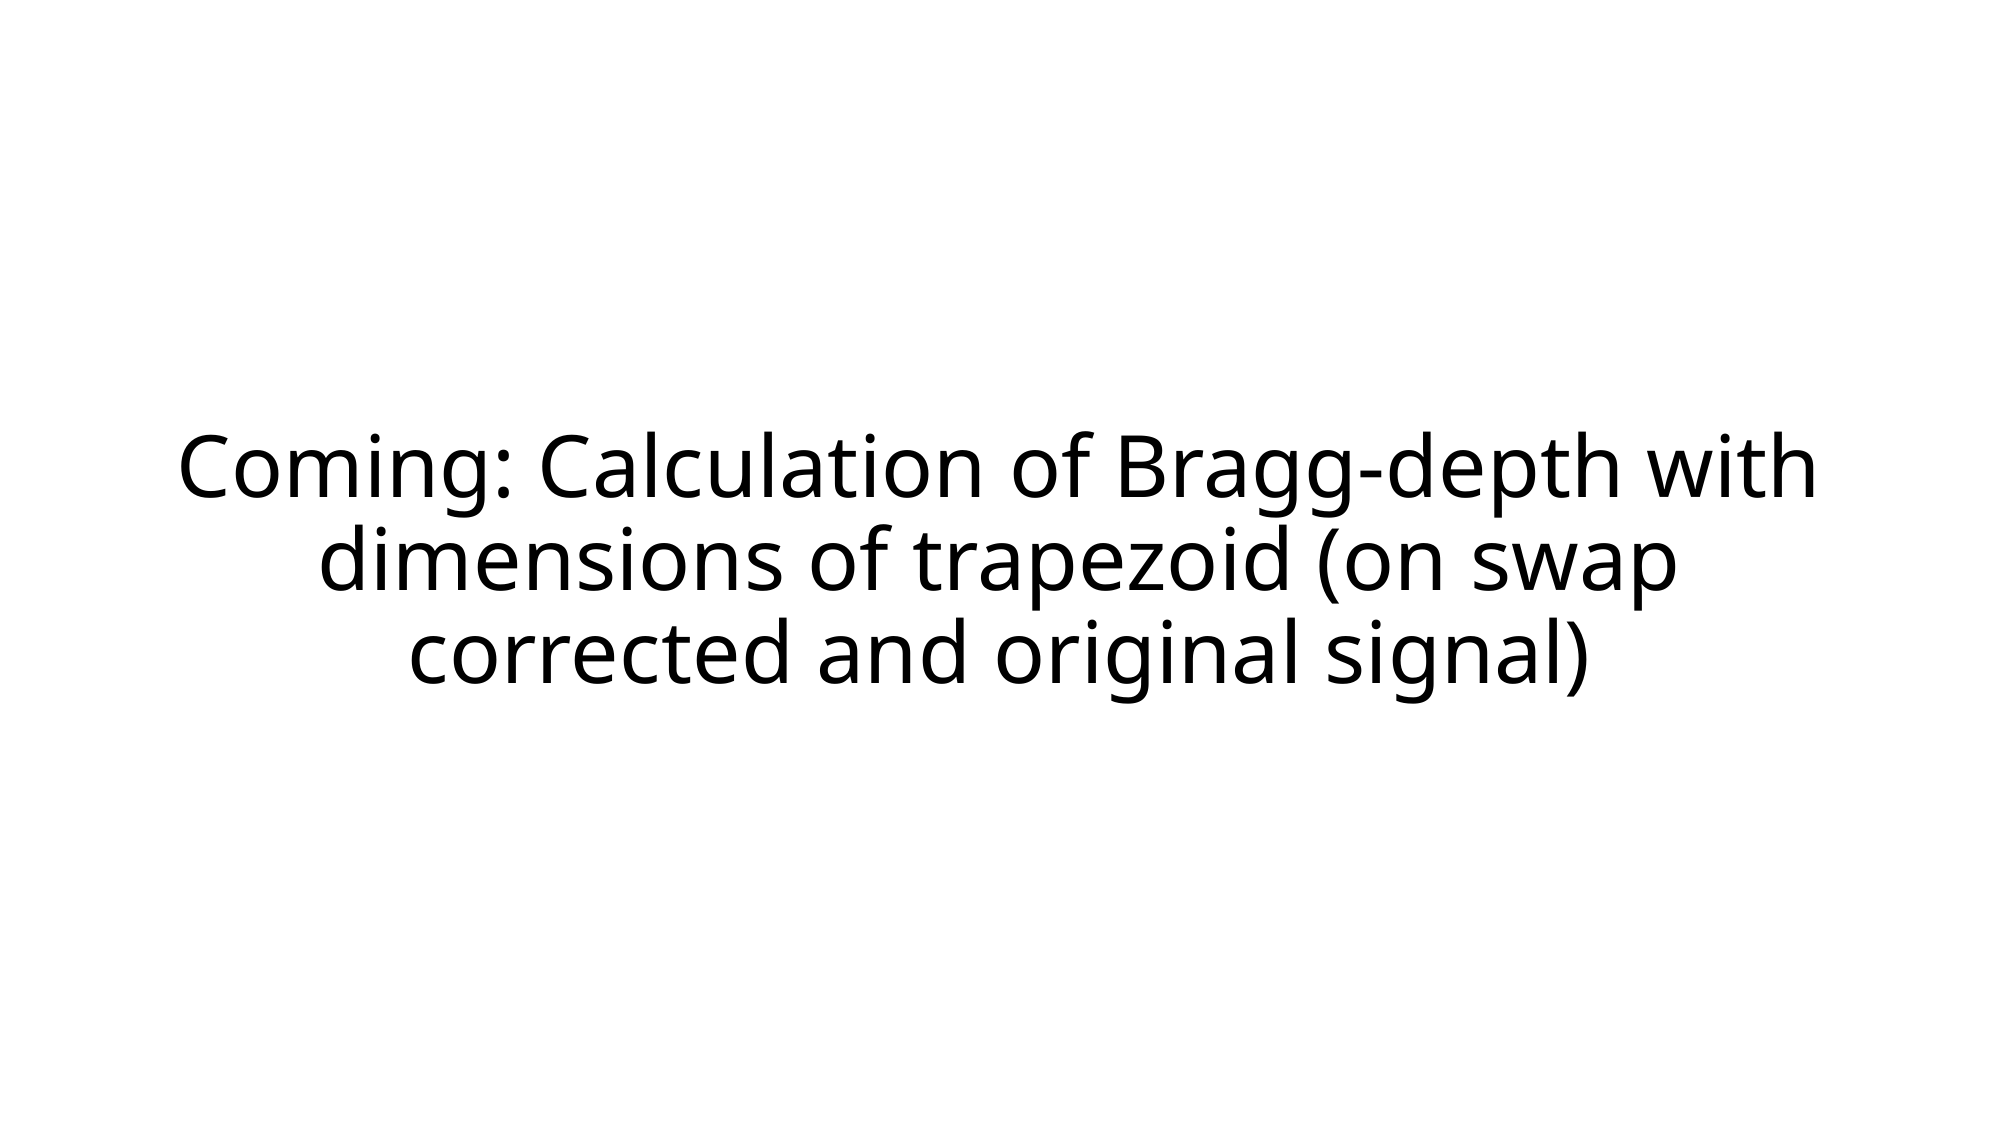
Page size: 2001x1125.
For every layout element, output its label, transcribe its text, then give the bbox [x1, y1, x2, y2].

title Coming: Calculation of Bragg-depth with dimensions of trapezoid (on swap corrected and original signal) [137, 414, 1863, 711]
